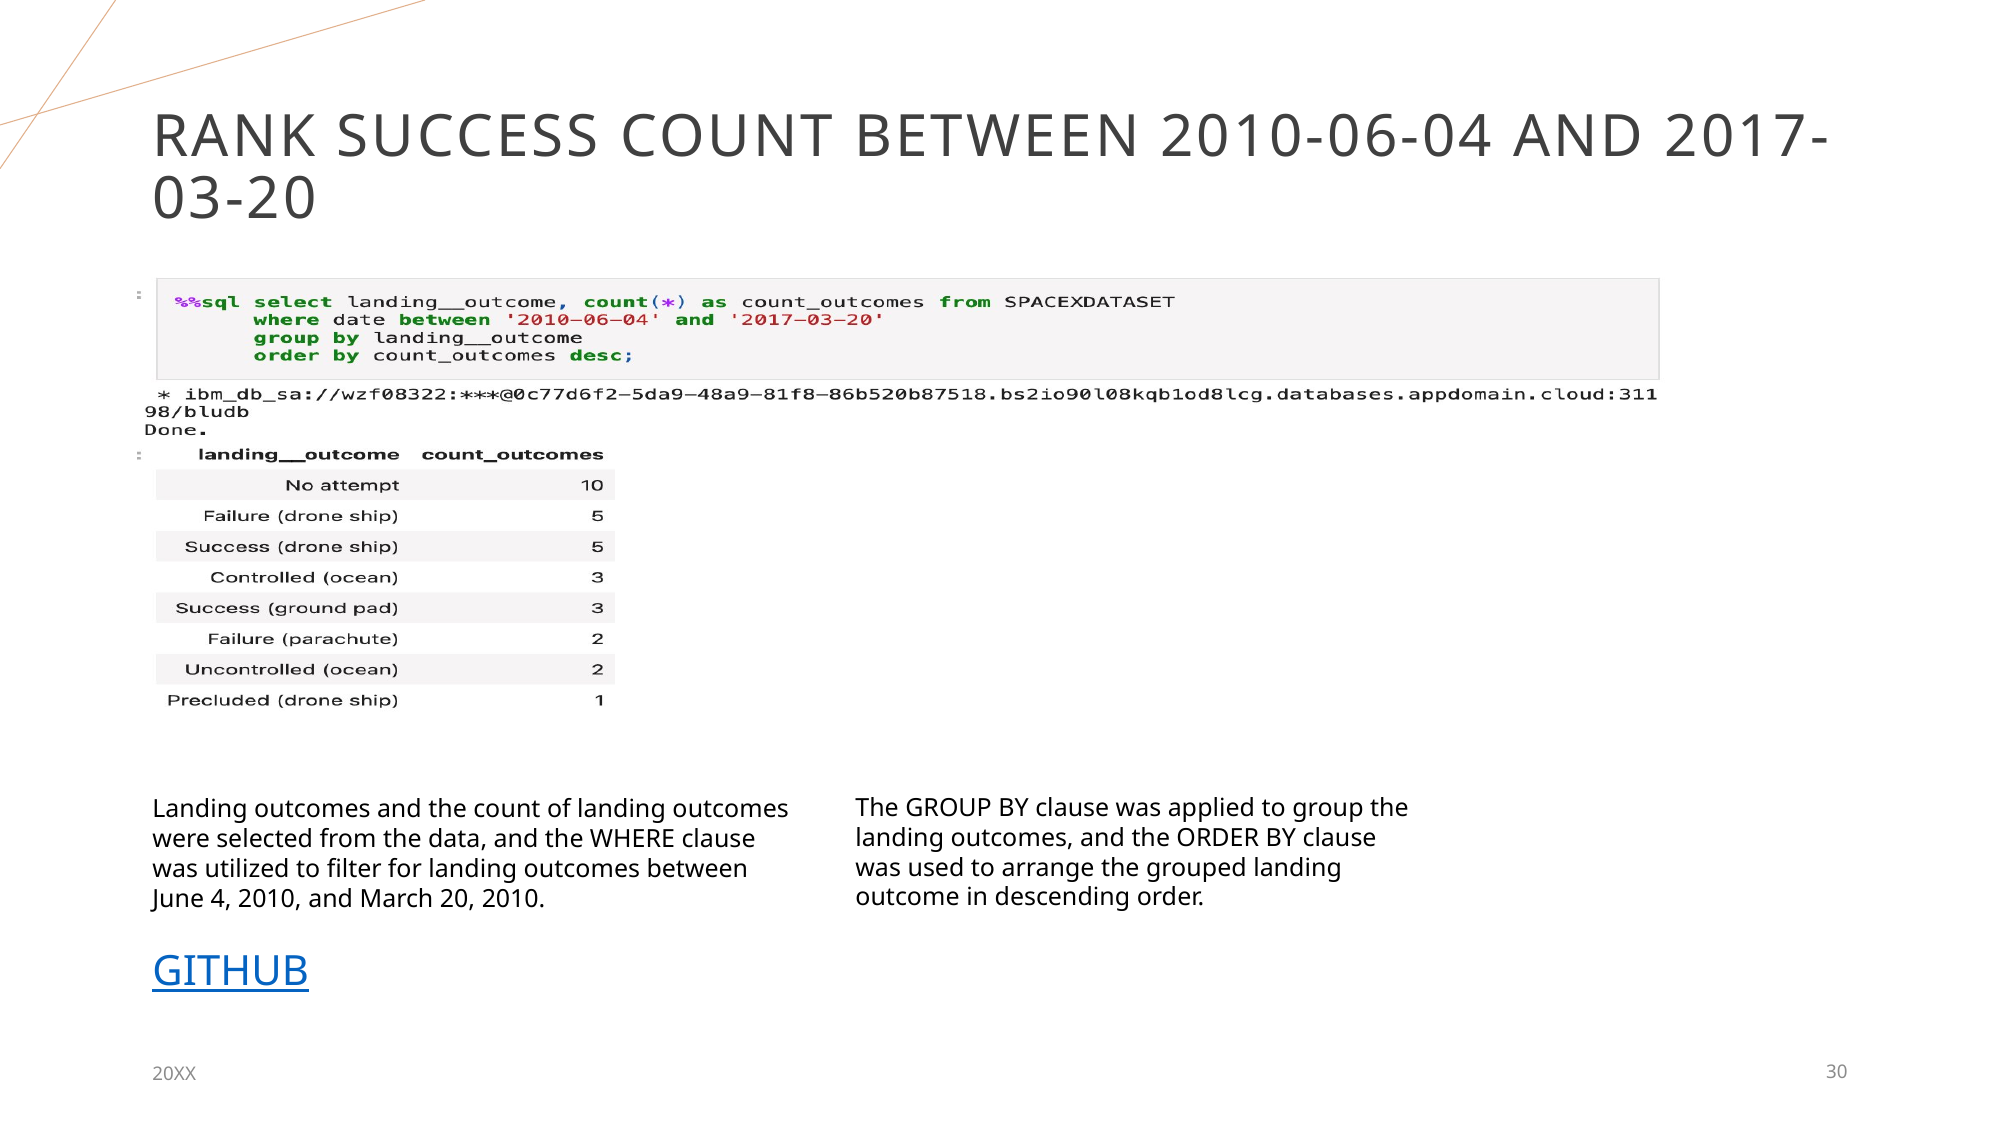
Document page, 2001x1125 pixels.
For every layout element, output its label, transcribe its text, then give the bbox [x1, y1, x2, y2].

picture [137, 268, 1676, 732]
slide_number 30 [1412, 1042, 1863, 1103]
text_box The GROUP BY clause was applied to group the landing outcomes, and the ORDER BY clause was used to arrange the grouped landing outcome in descending order. [840, 783, 1445, 919]
text_box Landing outcomes and the count of landing outcomes were selected from the data, and the WHERE clause was utilized to filter for landing outcomes between June 4, 2010, and March 20, 2010. [137, 740, 819, 1125]
text_box Rank Success count between 2010-06-04 and 2017-03-20 [137, 59, 1863, 278]
